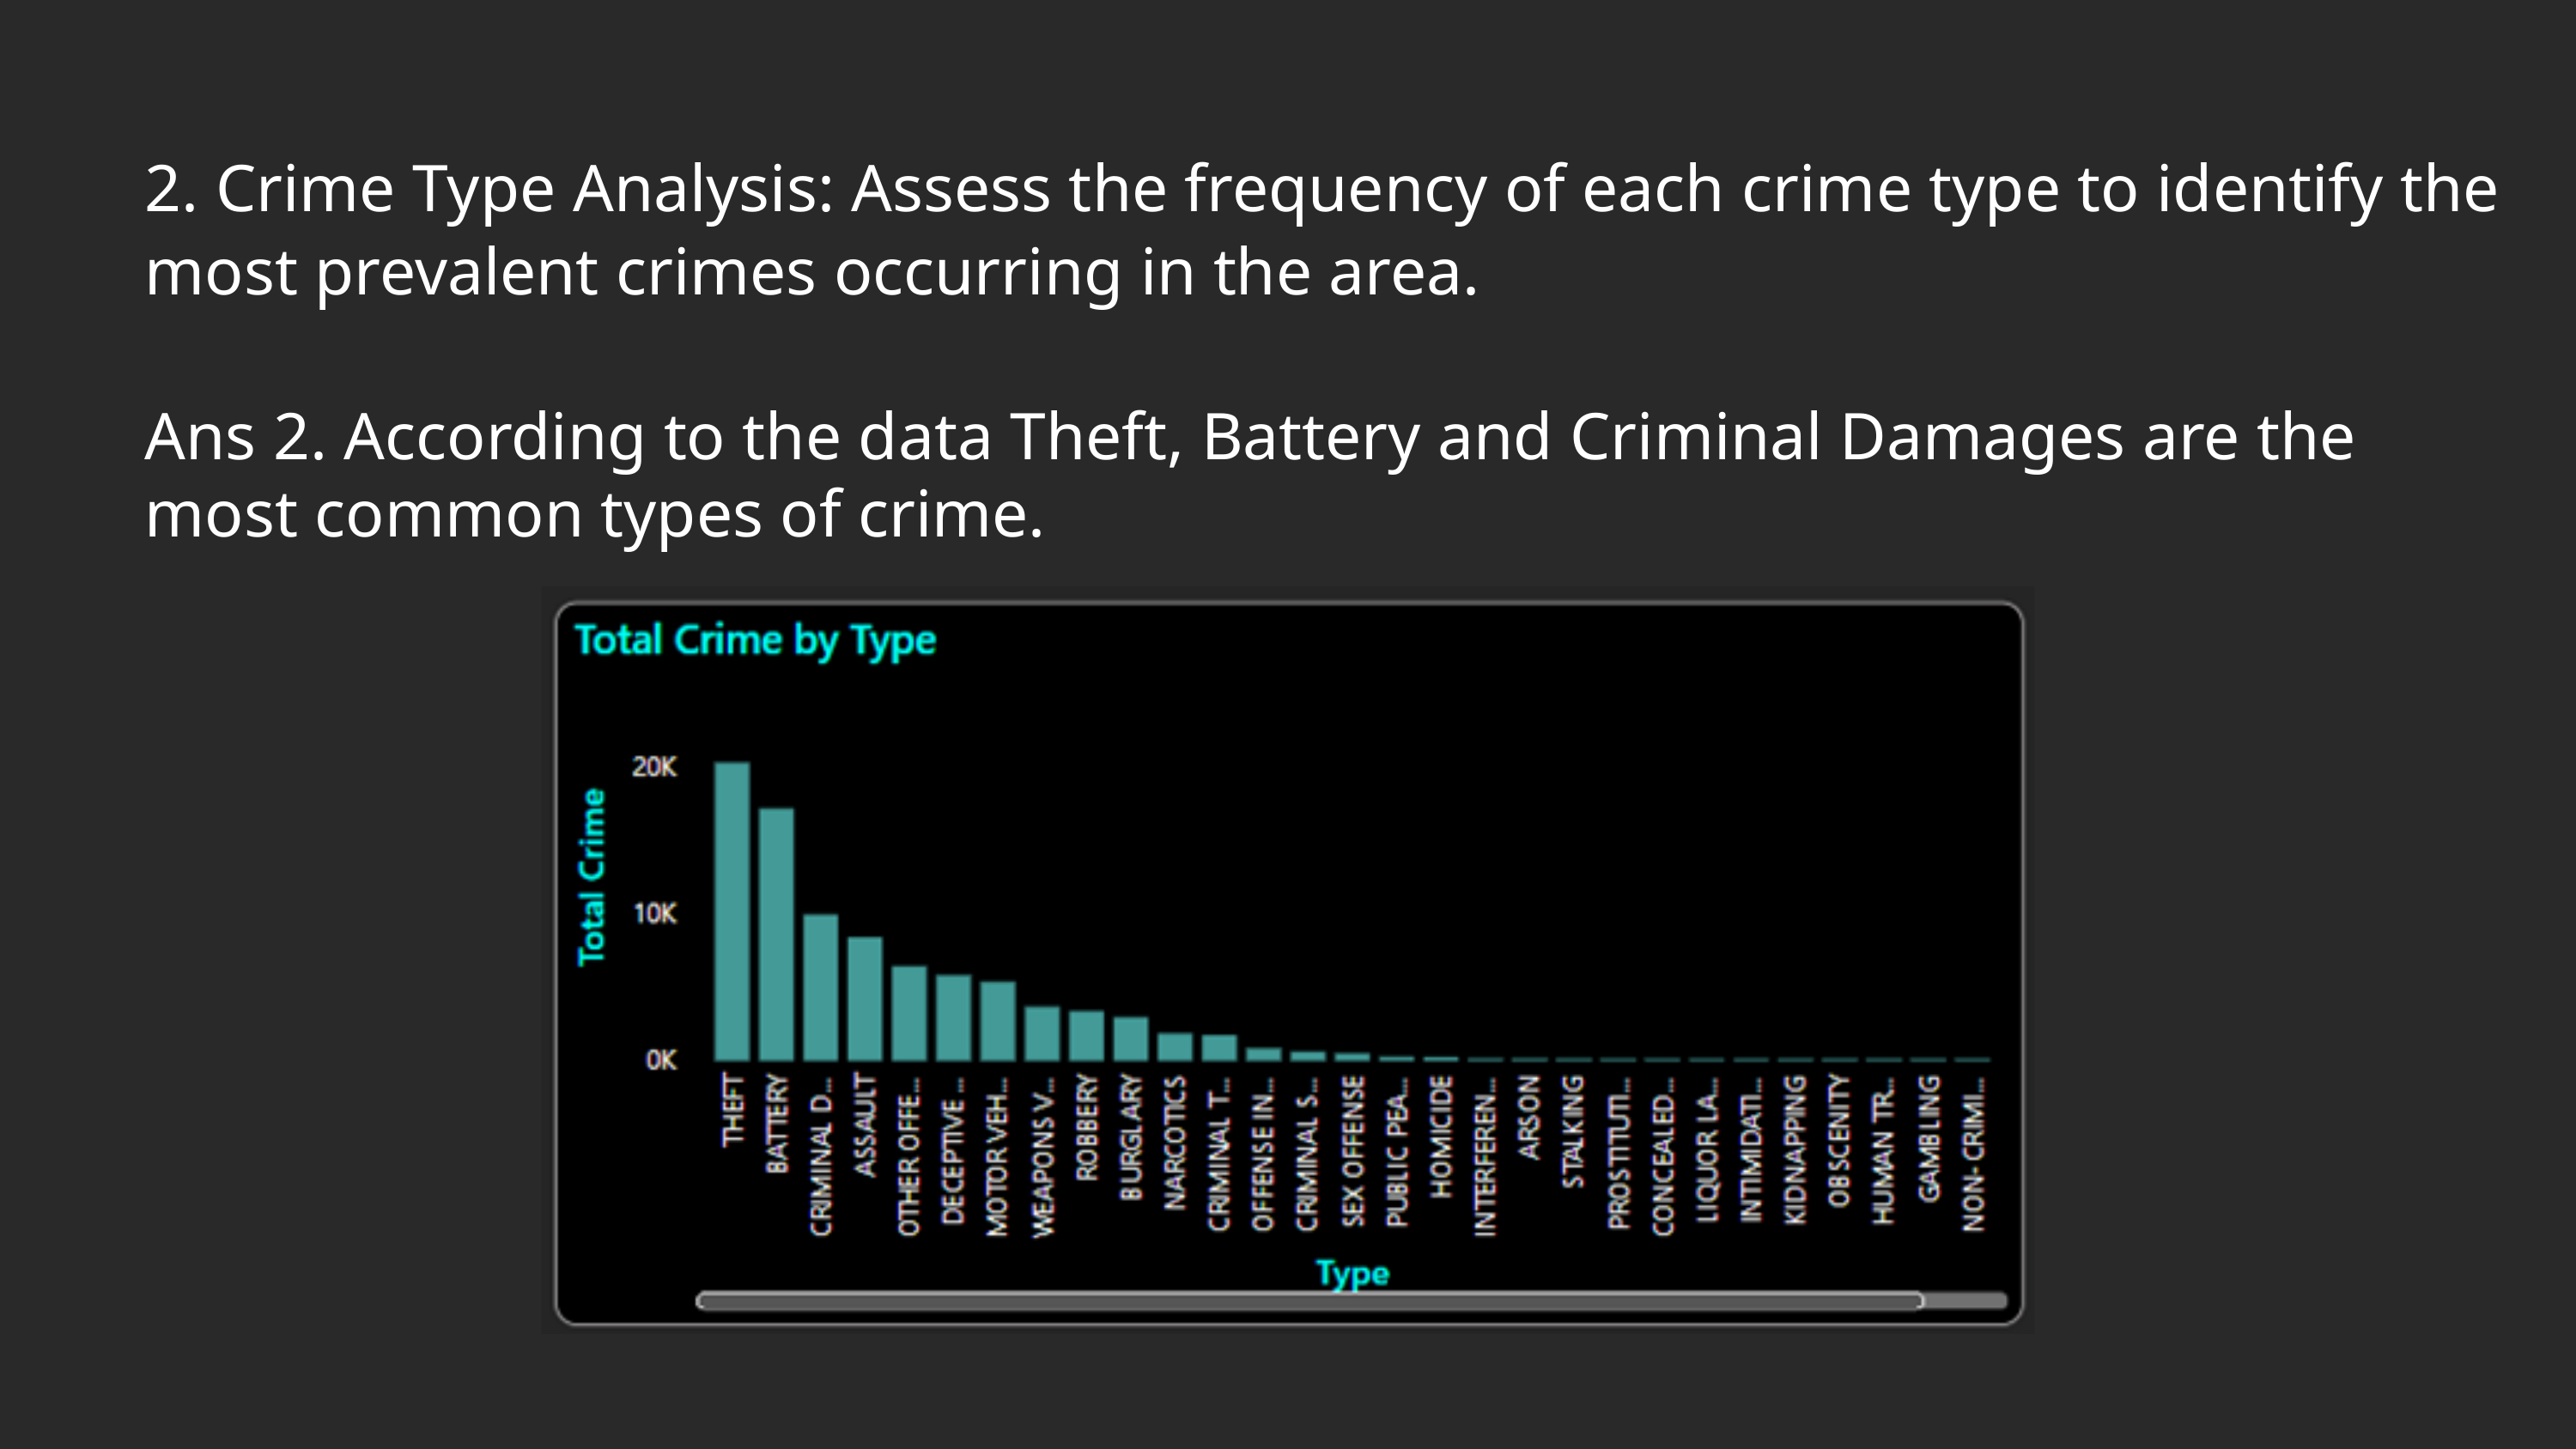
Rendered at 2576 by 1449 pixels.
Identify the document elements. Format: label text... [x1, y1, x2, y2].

text_box 2. Crime Type Analysis: Assess the frequency of each crime type to identify the most prevalent crimes occurring in the area. [144, 140, 2533, 308]
text_box Ans 2. According to the data Theft, Battery and Criminal Damages are the most common types of crime. [144, 395, 2427, 550]
text_box [541, 586, 2035, 1334]
